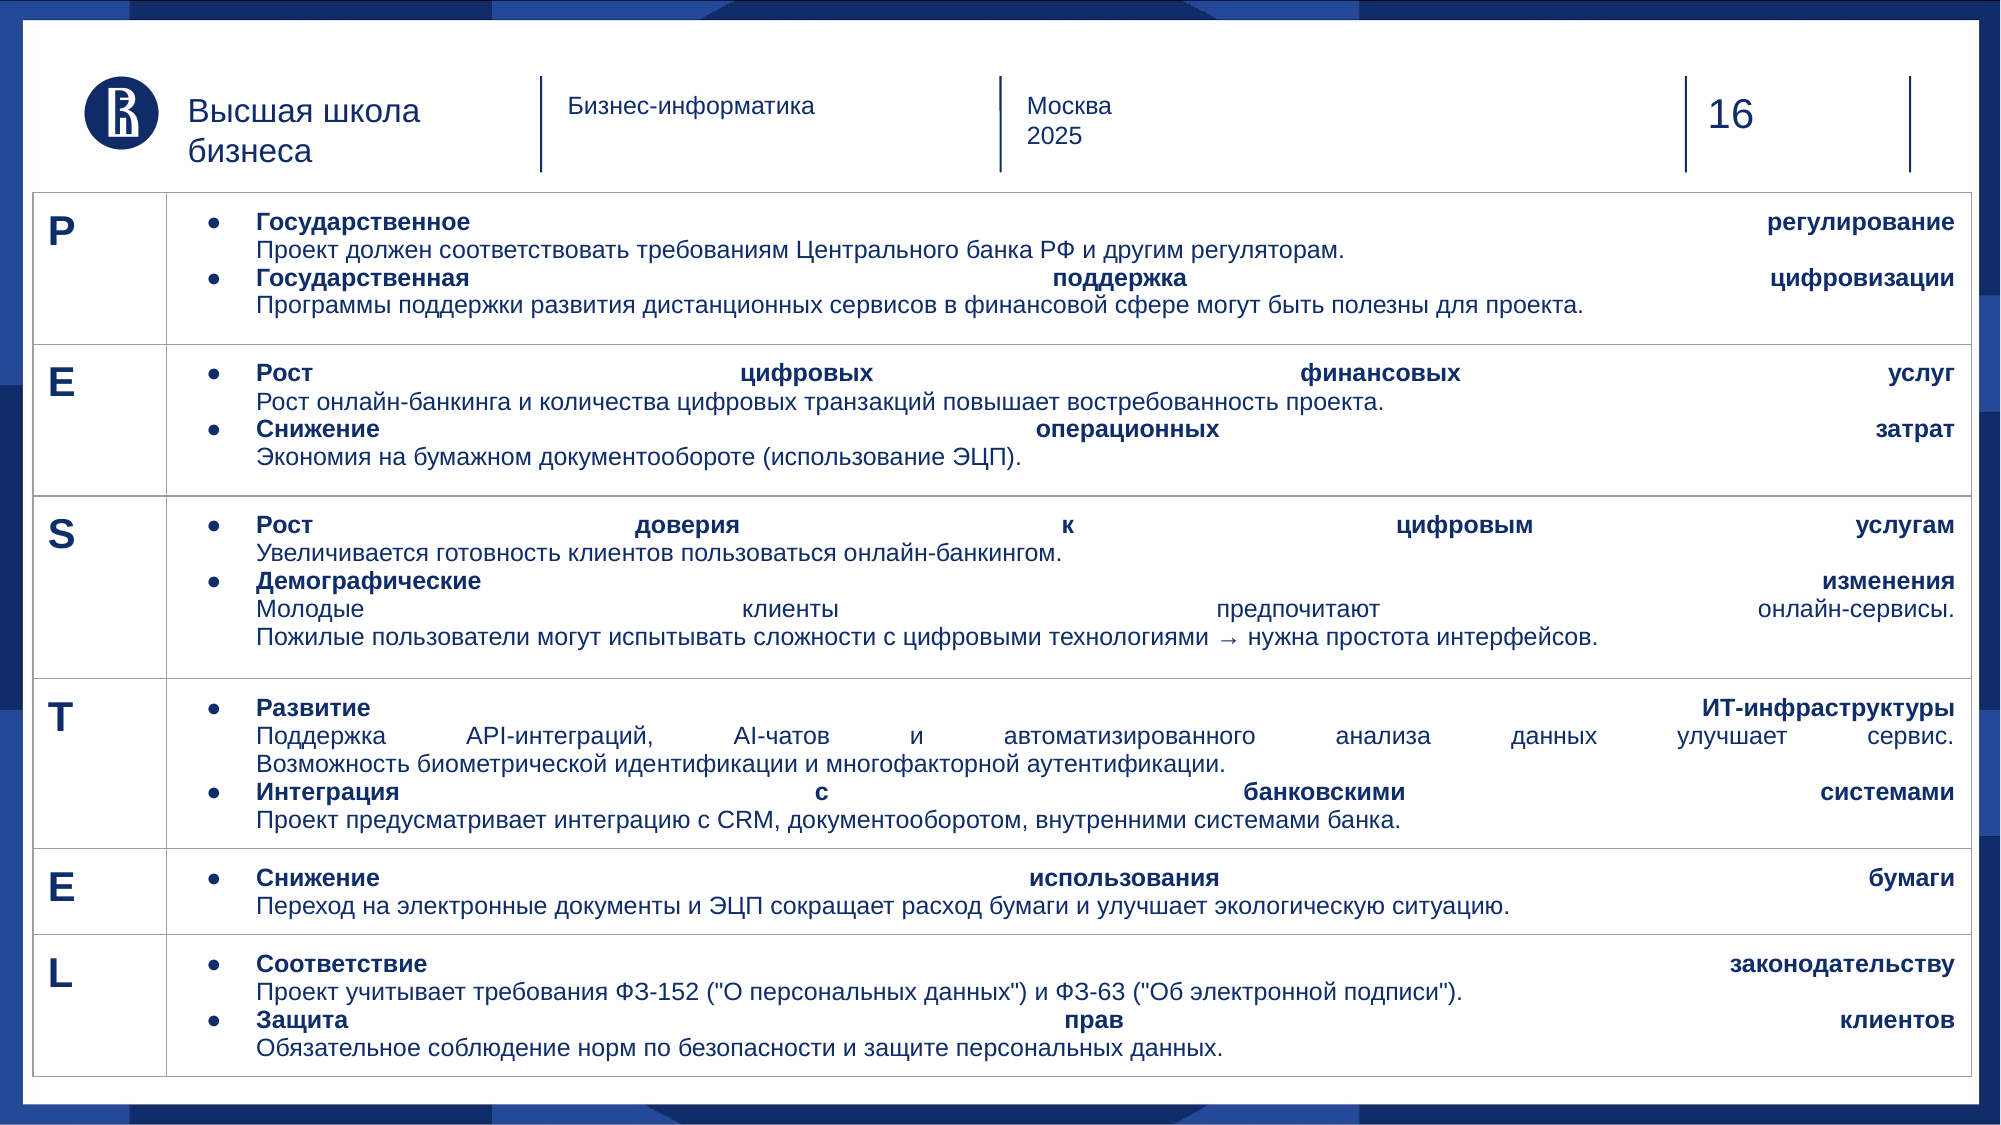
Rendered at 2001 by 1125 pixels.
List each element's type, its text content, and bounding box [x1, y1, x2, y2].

table_header P [34, 193, 166, 344]
table_header Государственное регулирование Проект должен соответствовать требованиям Центрального банка РФ и другим регуляторам. Государственная поддержка цифровизации Программы поддержки развития дистанционных сервисов в финансовой сфере могут быть полезны для проекта. [167, 193, 1971, 344]
table_cell E [34, 345, 166, 495]
table_cell Соответствие законодательству Проект учитывает требования ФЗ-152 ("О персональных данных") и ФЗ-63 ("Об электронной подписи"). Защита прав клиентов Обязательное соблюдение норм по безопасности и защите персональных данных. [167, 935, 1971, 1076]
table_cell Развитие ИТ-инфраструктуры Поддержка API-интеграций, AI-чатов и автоматизированного анализа данных улучшает сервис. Возможность биометрической идентификации и многофакторной аутентификации. Интеграция с банковскими системами Проект предусматривает интеграцию с CRM, документооборотом, внутренними системами банка. [167, 679, 1971, 848]
list Бизнес-информатика [567, 90, 907, 157]
table_cell L [34, 935, 166, 1076]
table_cell T [34, 679, 166, 848]
table_cell S [34, 497, 166, 678]
list Москва 2025 [1026, 90, 1367, 157]
table_cell E [34, 849, 166, 934]
list Высшая школа бизнеса [187, 88, 500, 157]
table_cell Рост цифровых финансовых услуг Рост онлайн-банкинга и количества цифровых транзакций повышает востребованность проекта. Снижение операционных затрат Экономия на бумажном документообороте (использование ЭЦП). [167, 345, 1971, 495]
picture [0, 0, 2001, 1125]
table_cell Снижение использования бумаги Переход на электронные документы и ЭЦП сокращает расход бумаги и улучшает экологическую ситуацию. [167, 849, 1971, 934]
table_cell Рост доверия к цифровым услугам Увеличивается готовность клиентов пользоваться онлайн-банкингом. Демографические изменения Молодые клиенты предпочитают онлайн-сервисы. Пожилые пользователи могут испытывать сложности с цифровыми технологиями → нужна простота интерфейсов. [167, 497, 1971, 678]
